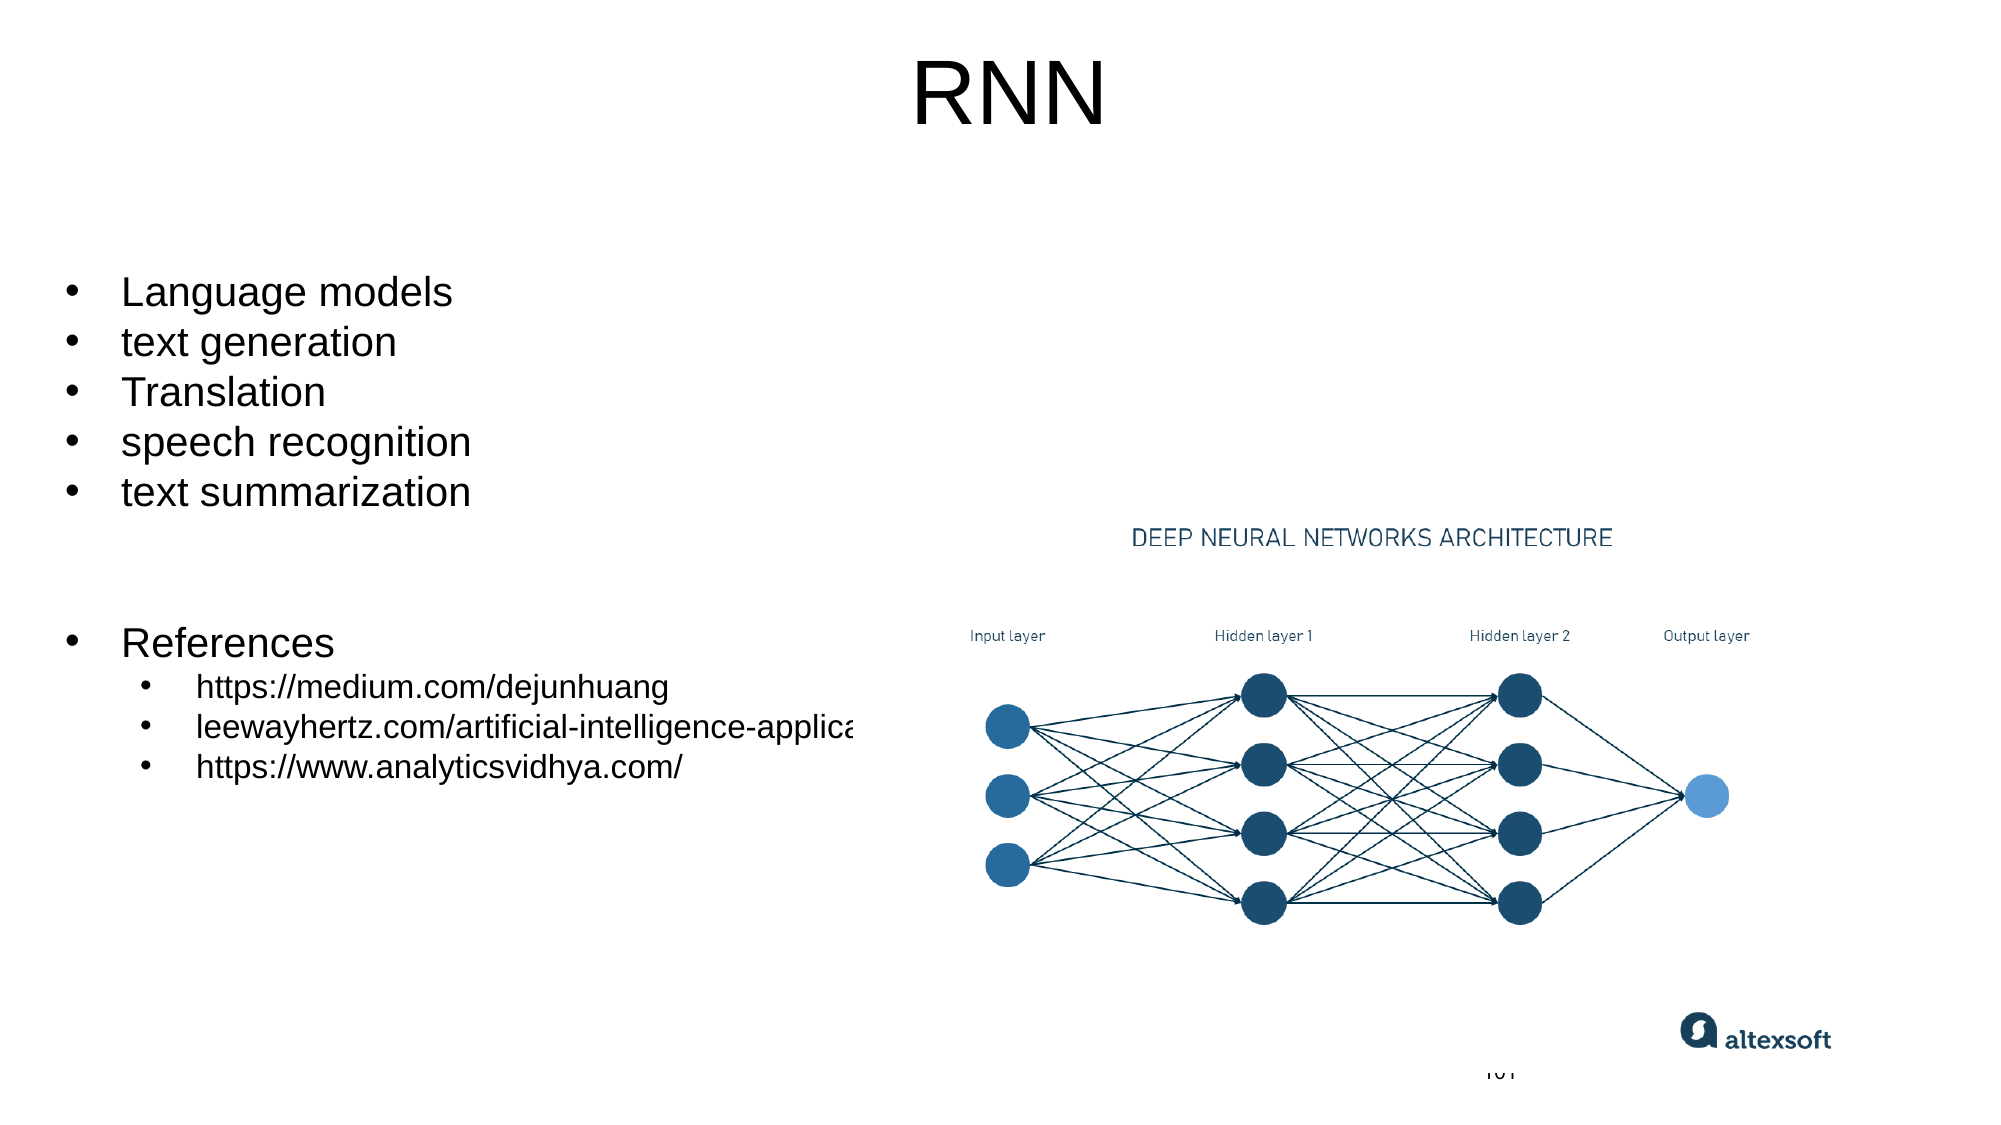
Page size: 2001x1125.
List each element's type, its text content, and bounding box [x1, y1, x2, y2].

title RNN [69, 23, 1950, 166]
slide_number 101 [1325, 1073, 1675, 1103]
list Language models text generation Translation speech recognition text summarization References https://medium.com/dejunhuang leewayhertz.com/artificial-intelligence-application-development-company https://www.analyticsvidhya.com/ [50, 257, 1950, 1081]
picture [853, 510, 1854, 1073]
